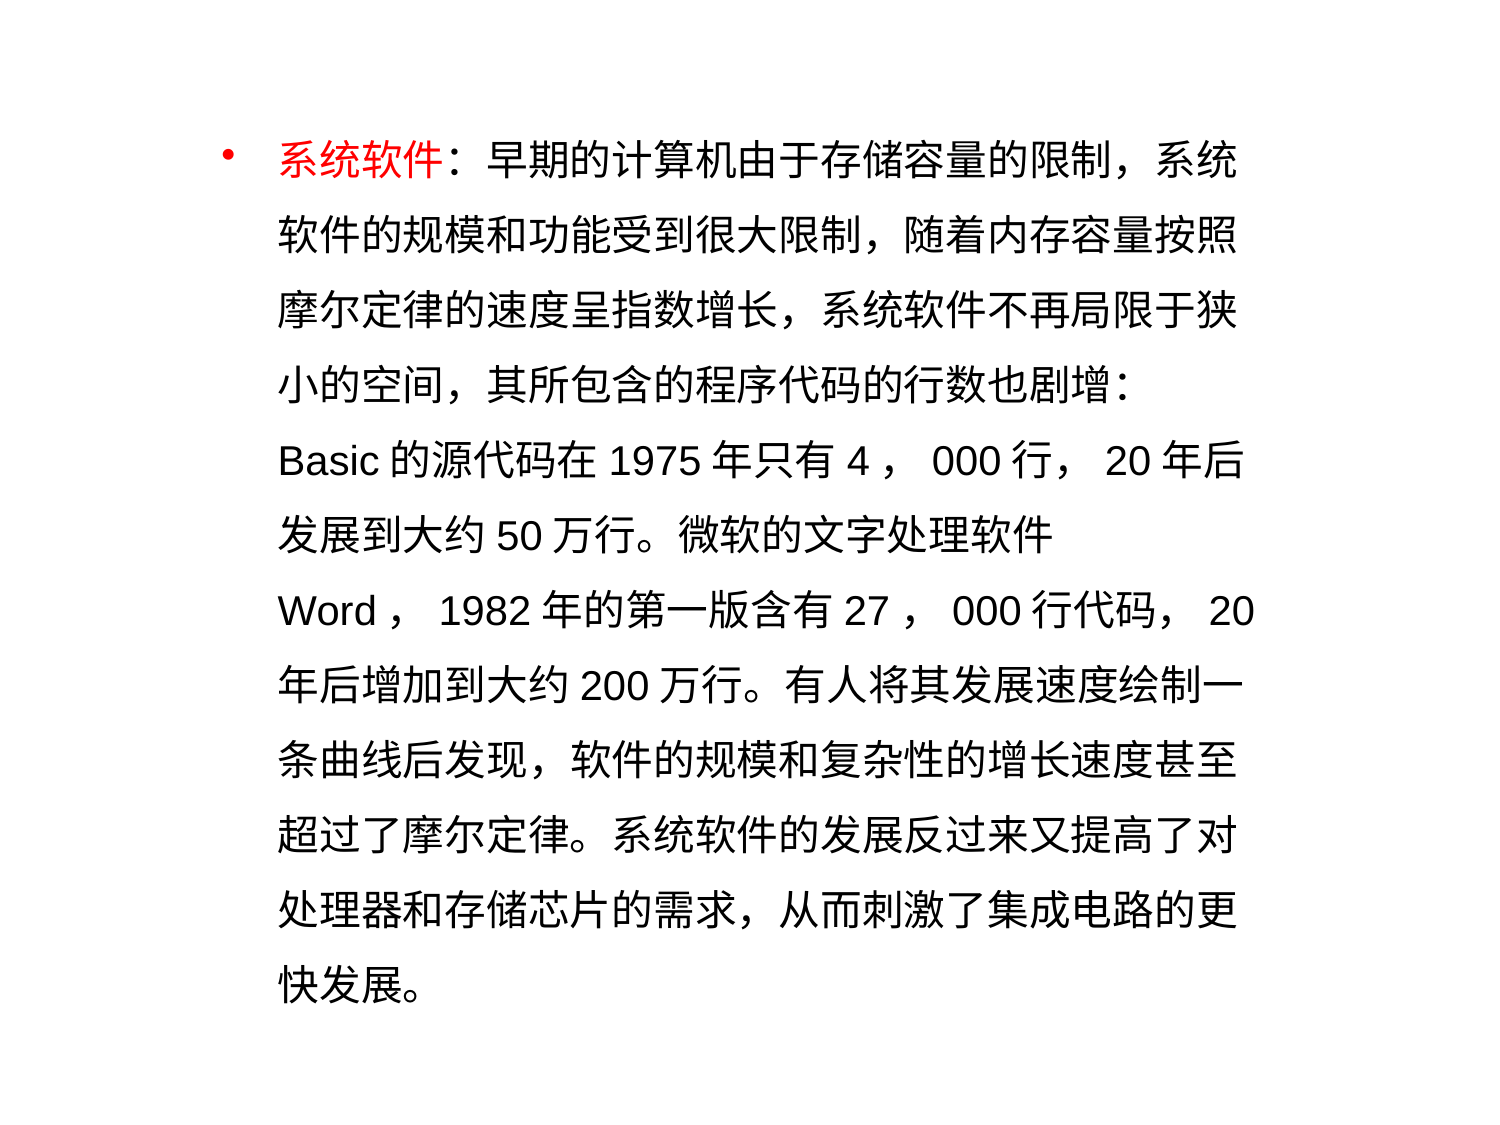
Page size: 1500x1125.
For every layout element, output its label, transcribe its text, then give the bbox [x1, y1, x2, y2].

list 系统软件：早期的计算机由于存储容量的限制，系统软件的规模和功能受到很大限制，随着内存容量按照摩尔定律的速度呈指数增长，系统软件不再局限于狭小的空间，其所包含的程序代码的行数也剧增：Basic的源代码在1975年只有4，000行，20年后发展到大约50万行。微软的文字处理软件Word，1982年的第一版含有27，000行代码，20年后增加到大约200万行。有人将其发展速度绘制一条曲线后发现，软件的规模和复杂性的增长速度甚至超过了摩尔定律。系统软件的发展反过来又提高了对处理器和存储芯片的需求，从而刺激了集成电路的更快发展。 [206, 101, 1281, 1018]
